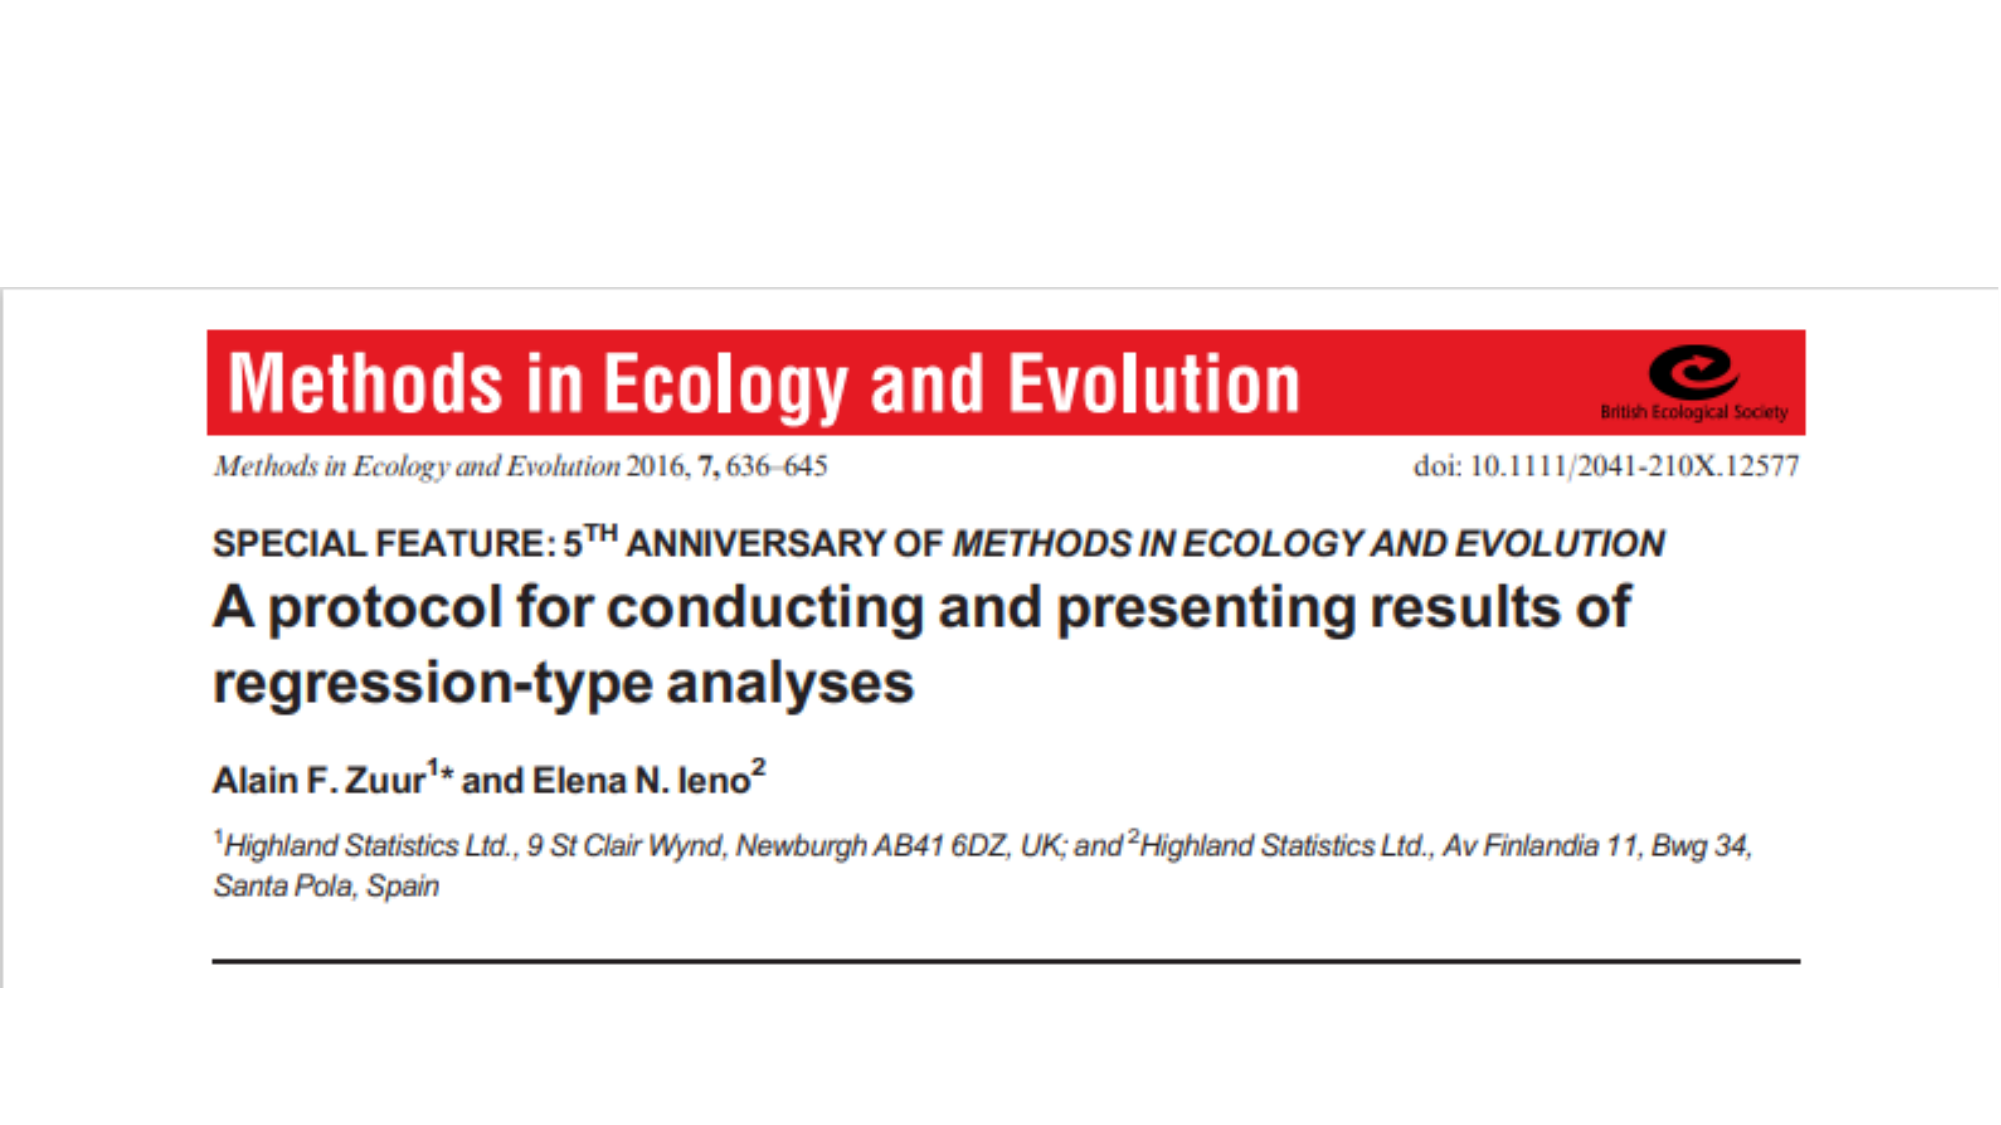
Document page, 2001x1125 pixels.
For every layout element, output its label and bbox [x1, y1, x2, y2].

list [0, 287, 1999, 988]
